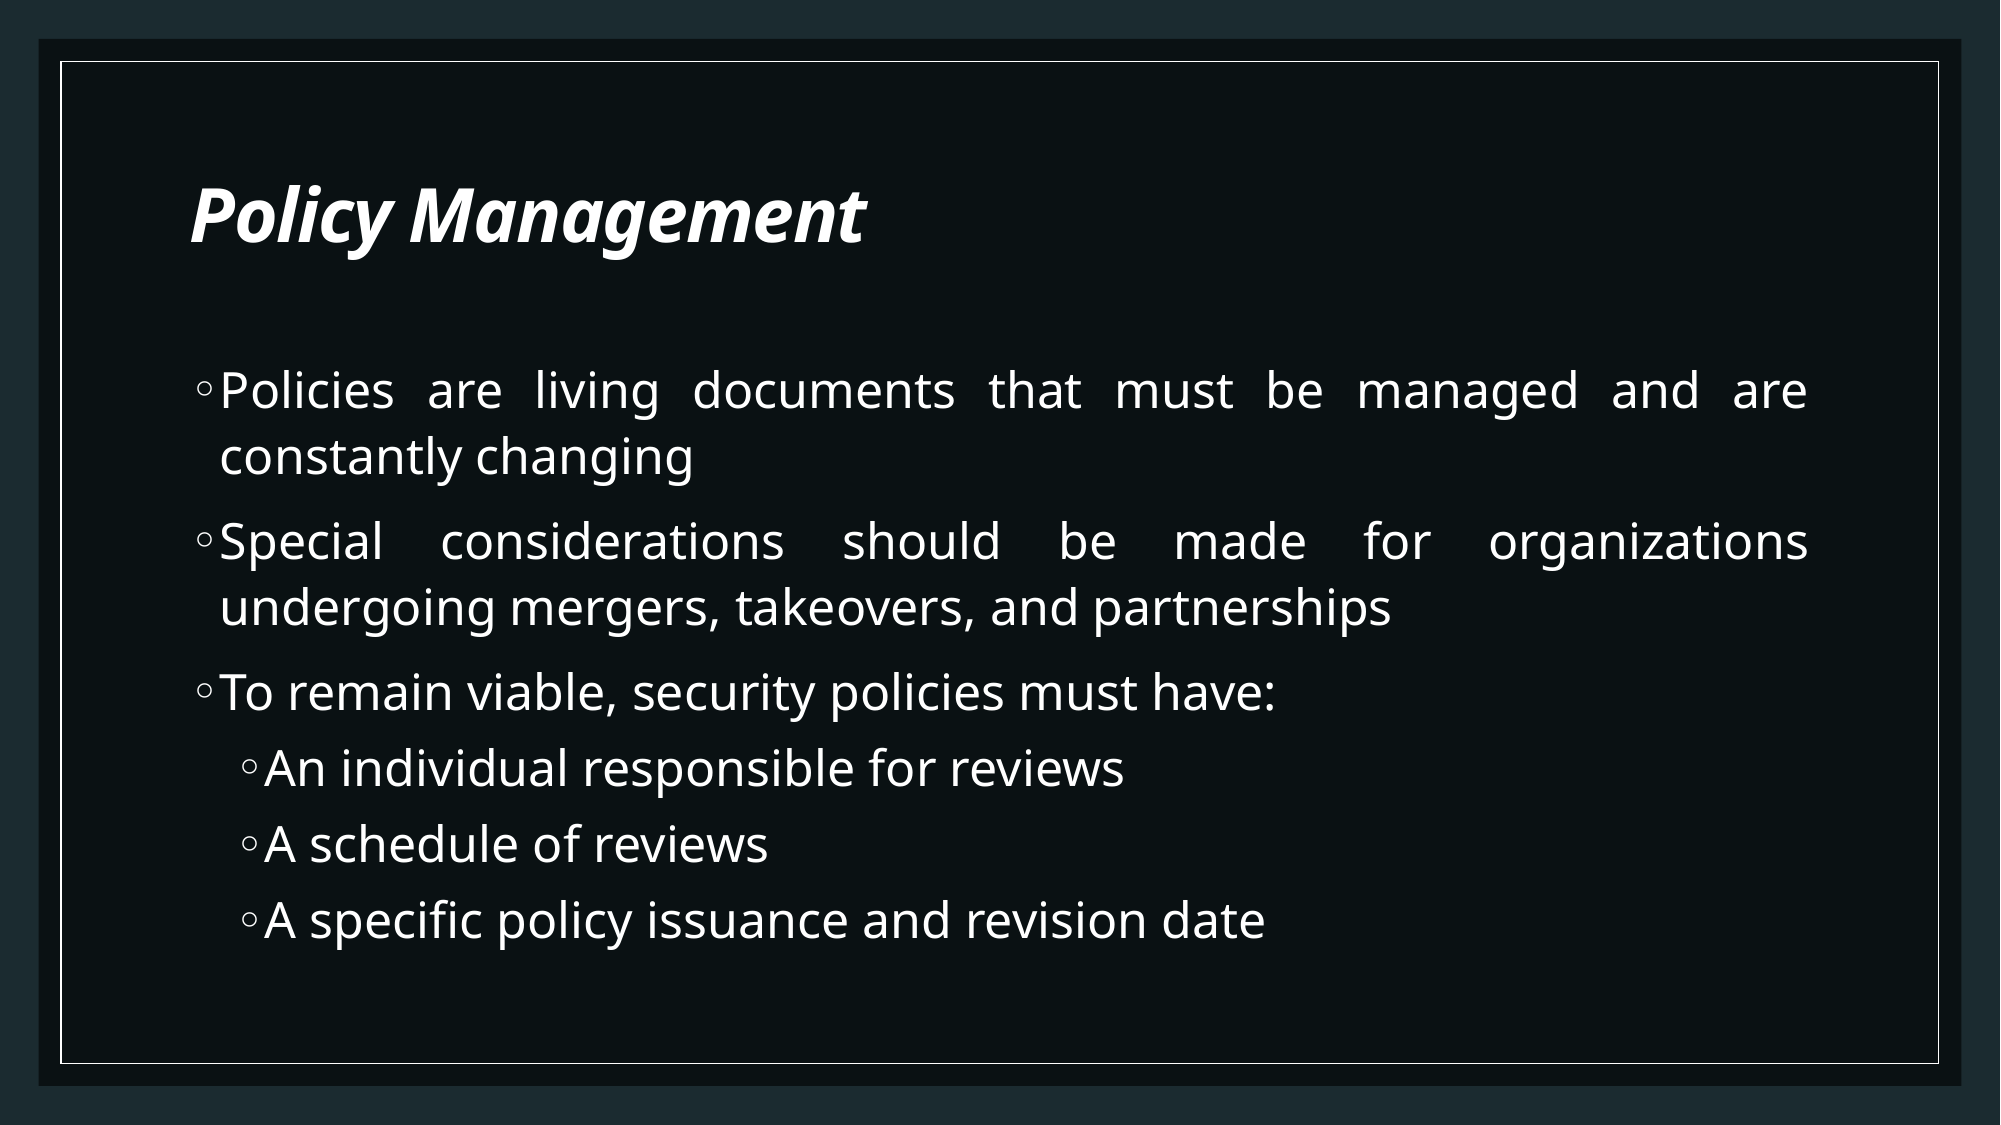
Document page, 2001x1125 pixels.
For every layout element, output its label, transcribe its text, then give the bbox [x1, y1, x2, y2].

list Policies are living documents that must be managed and are constantly changing Special considerations should be made for organizations undergoing mergers, takeovers, and partnerships To remain viable, security policies must have: An individual responsible for reviews A schedule of reviews A specific policy issuance and revision date [174, 345, 1825, 977]
title Policy Management [174, 105, 1825, 331]
